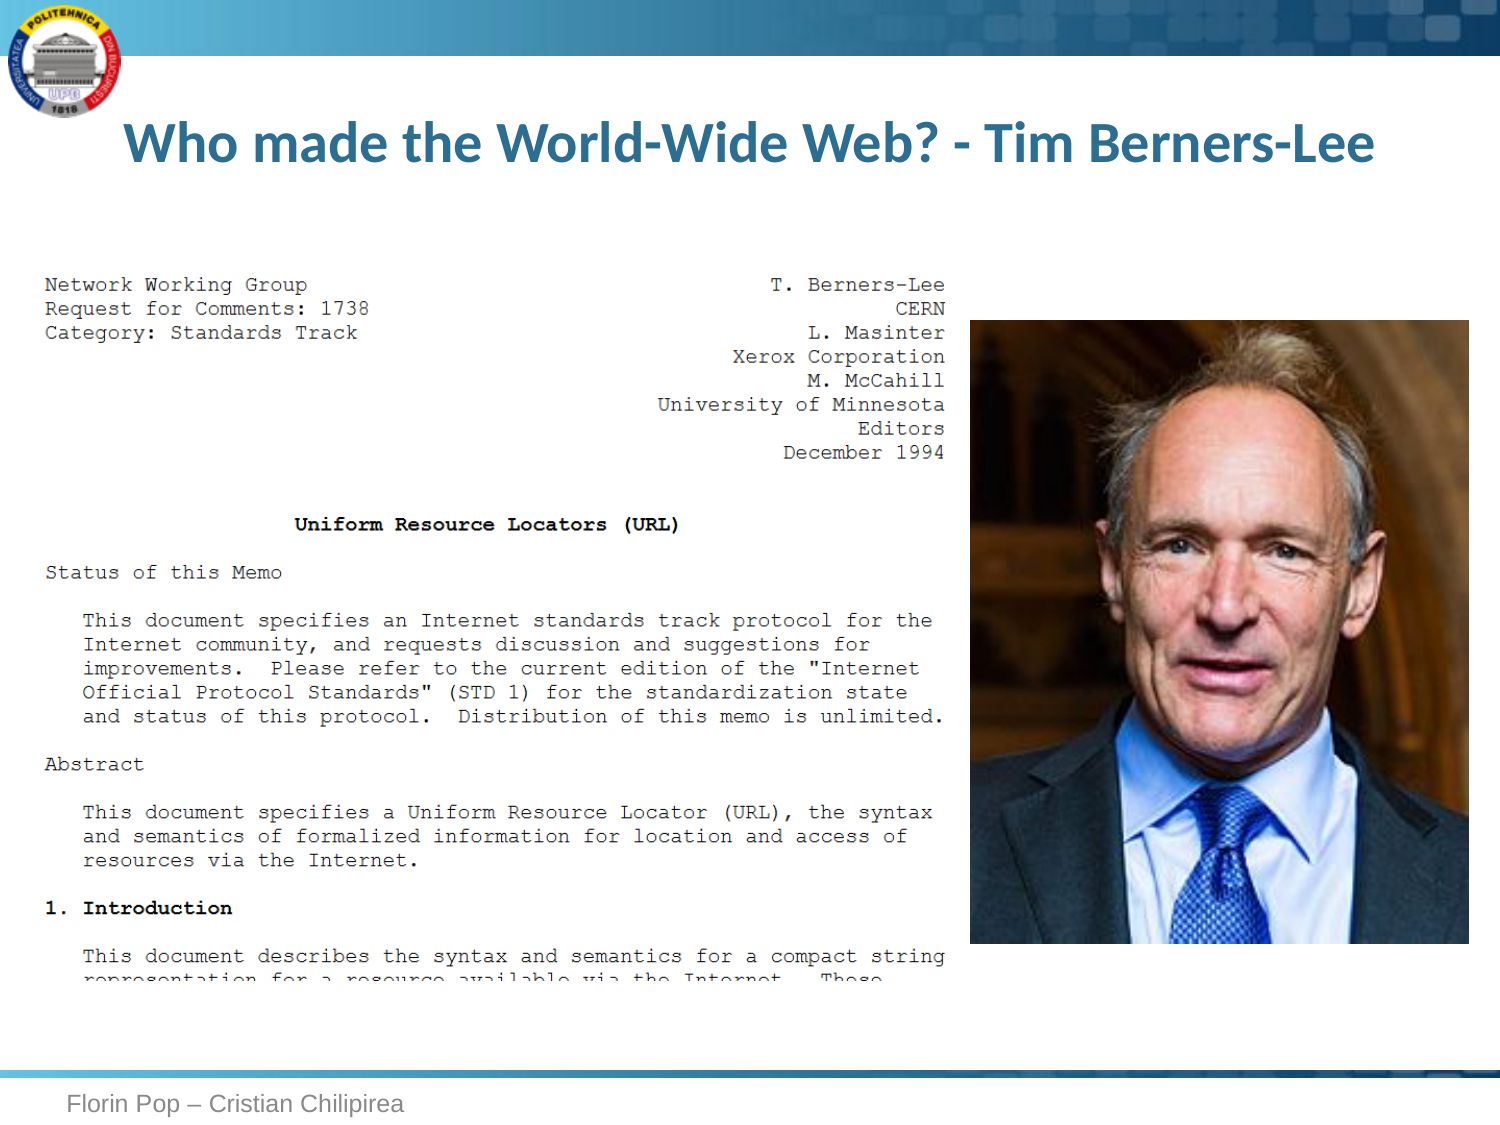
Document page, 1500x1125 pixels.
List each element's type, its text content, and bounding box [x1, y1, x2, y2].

picture [30, 272, 946, 981]
picture [970, 320, 1470, 944]
title Who made the World-Wide Web? - Tim Berners-Lee [51, 102, 1449, 178]
picture [0, 0, 1500, 118]
footer Florin Pop – Cristian Chilipirea [51, 1083, 1157, 1125]
picture [0, 1070, 1500, 1078]
